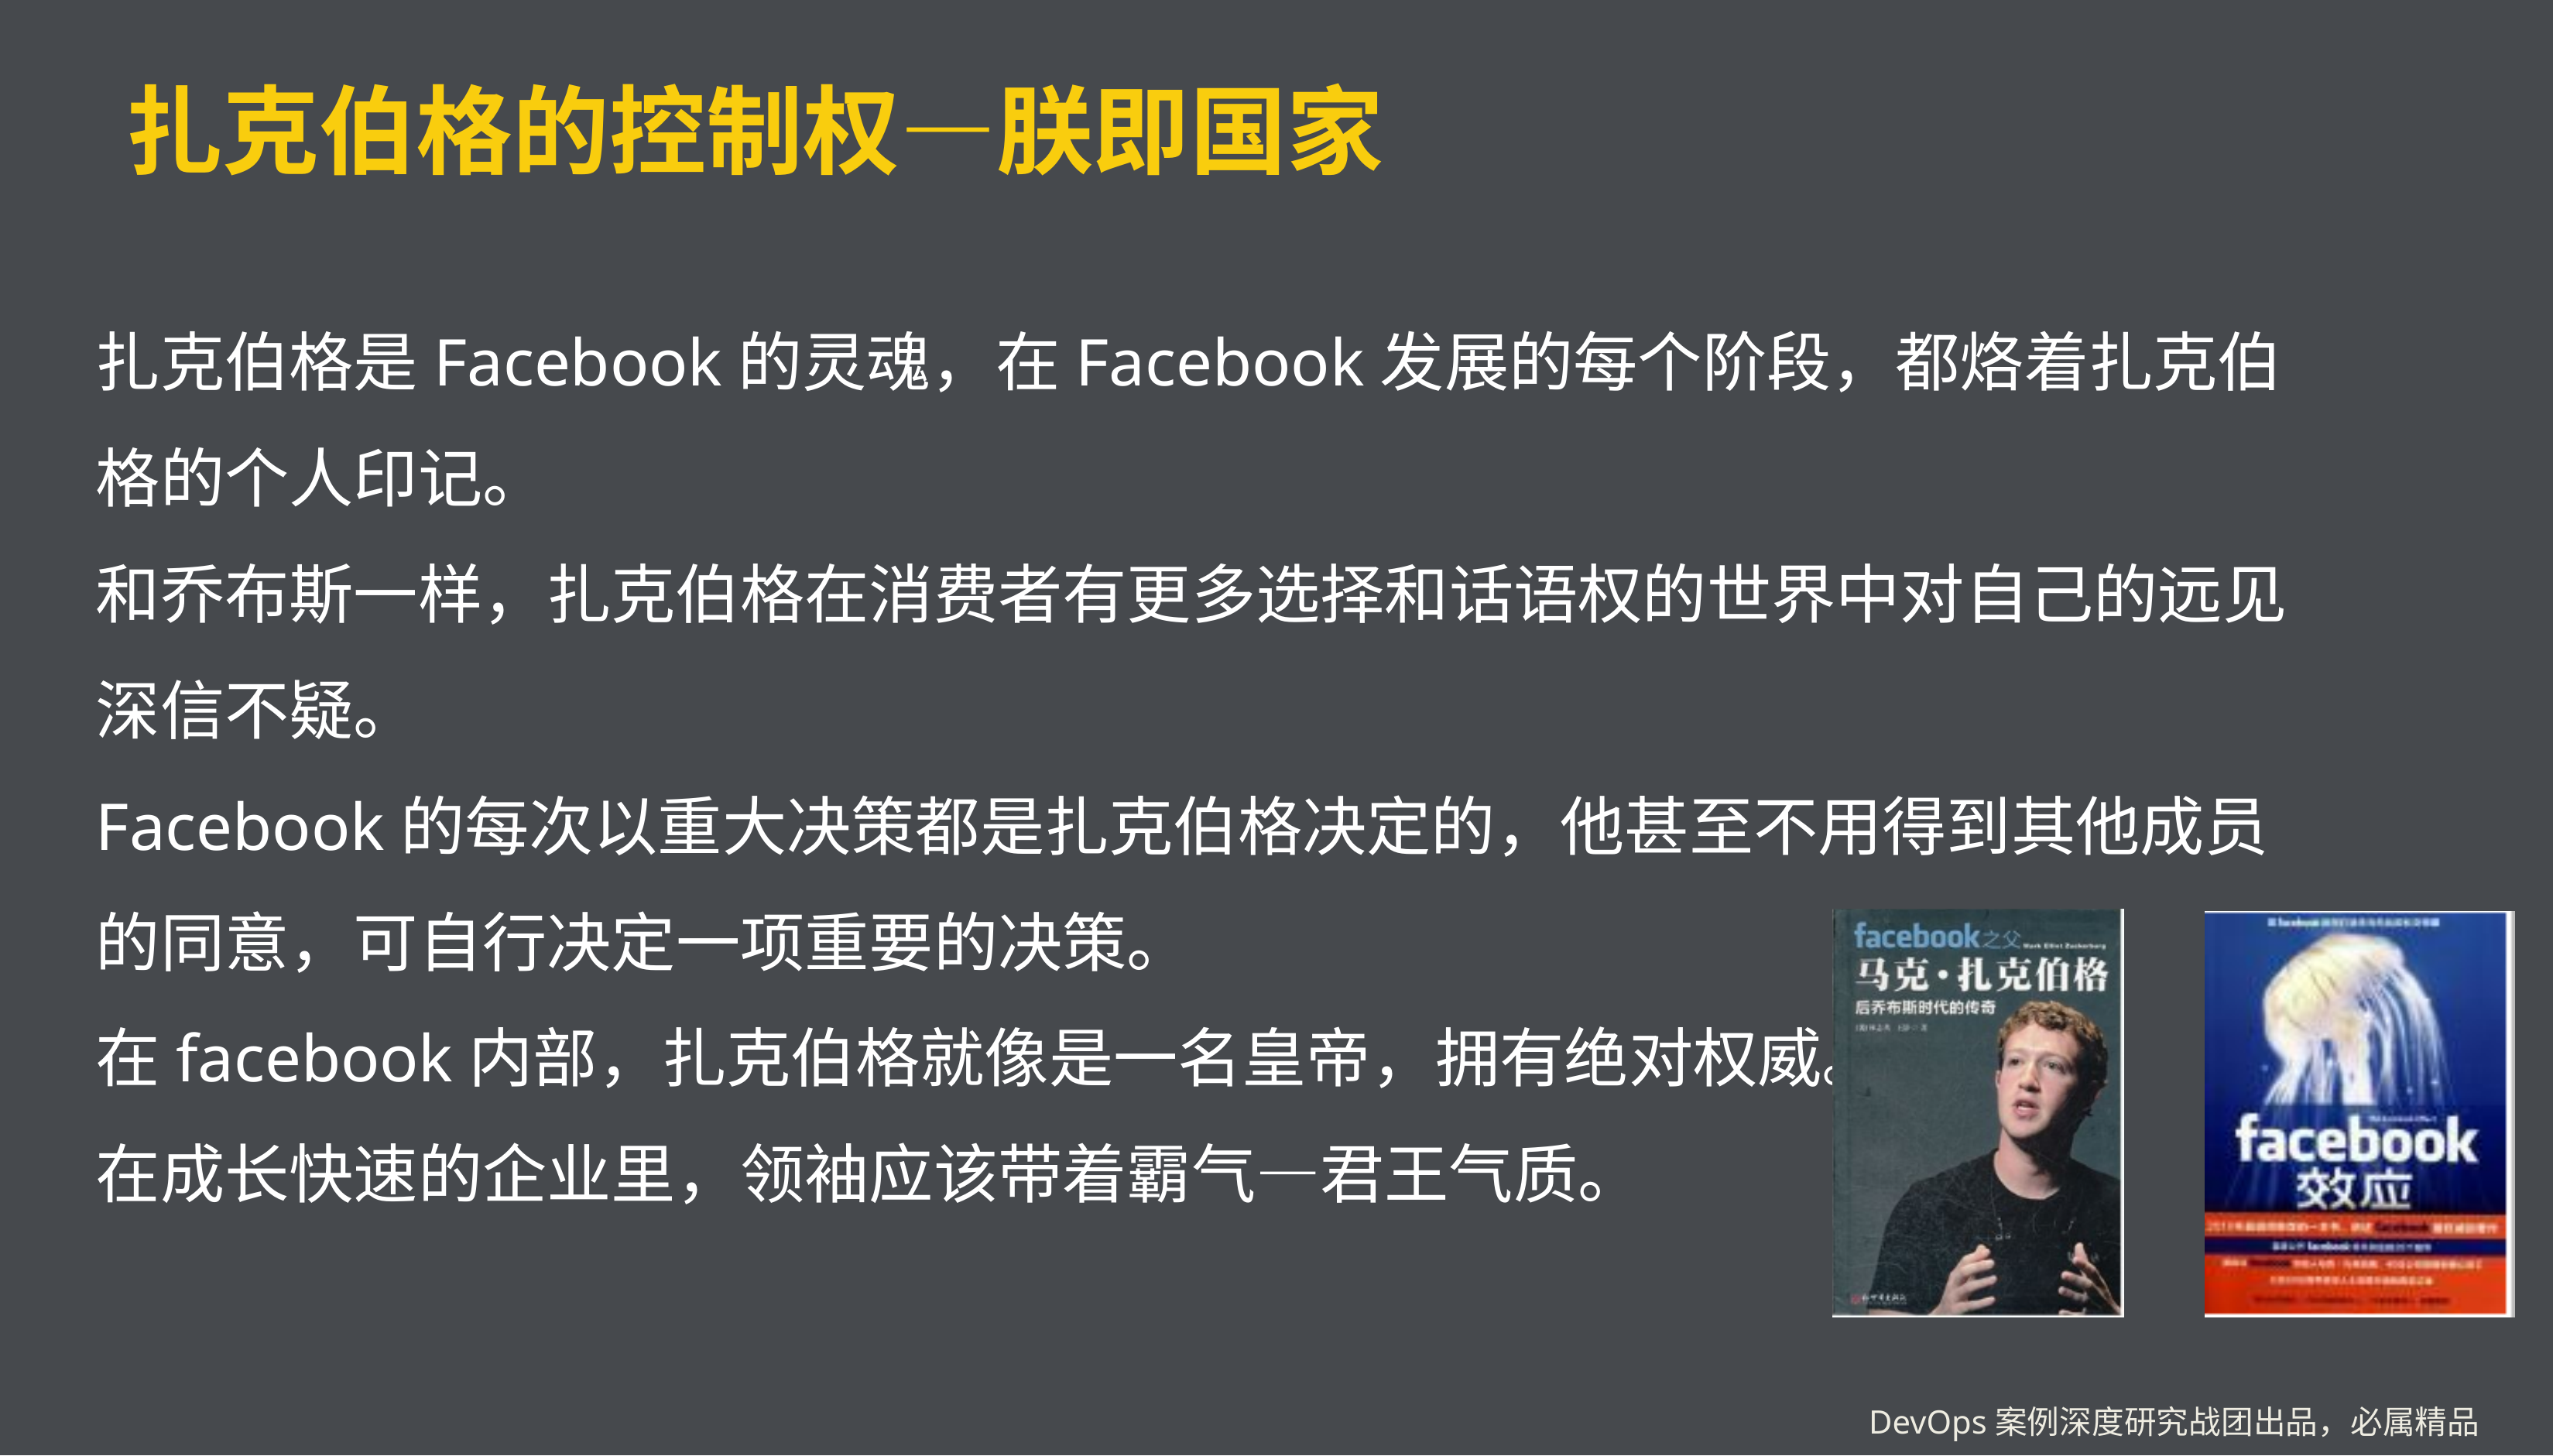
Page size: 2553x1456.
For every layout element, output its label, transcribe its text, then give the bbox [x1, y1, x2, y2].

title 扎克伯格的控制权—朕即国家 [125, 70, 2424, 187]
picture [1832, 909, 2125, 1317]
picture [2205, 911, 2516, 1317]
list 扎克伯格是Facebook的灵魂，在Facebook发展的每个阶段，都烙着扎克伯格的个人印记。 和乔布斯一样，扎克伯格在消费者有更多选择和话语权的世界中对自己的远见深信不疑。 Facebook的每次以重大决策都是扎克伯格决定的，他甚至不用得到其他成员的同意，可自行决定一项重要的决策。 在facebook内部，扎克伯格就像是一名皇帝，拥有绝对权威。 在成长快速的企业里，领袖应该带着霸气—君王气质。 [95, 283, 2311, 1221]
